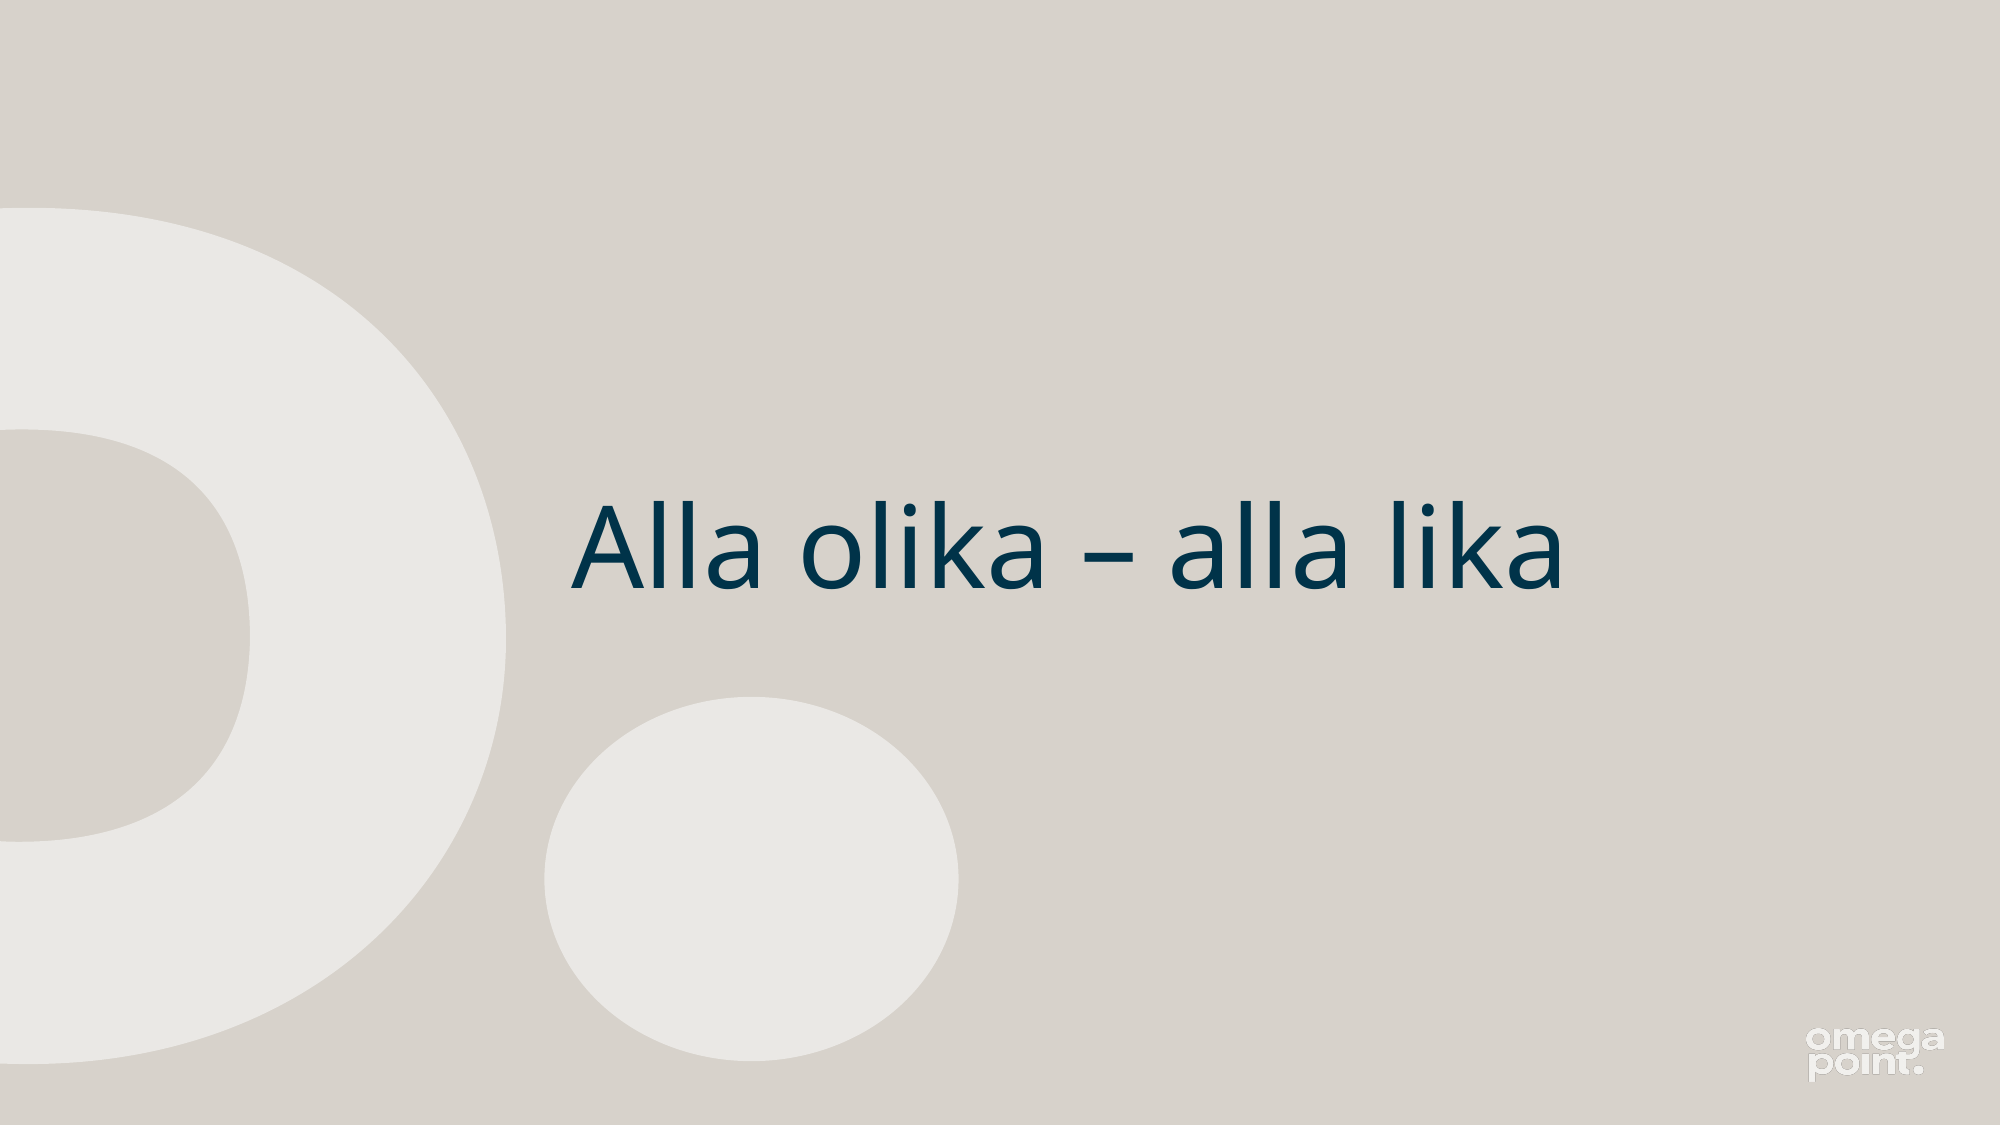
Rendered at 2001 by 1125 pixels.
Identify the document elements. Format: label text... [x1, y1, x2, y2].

title Alla olika – alla lika [556, 366, 1703, 759]
